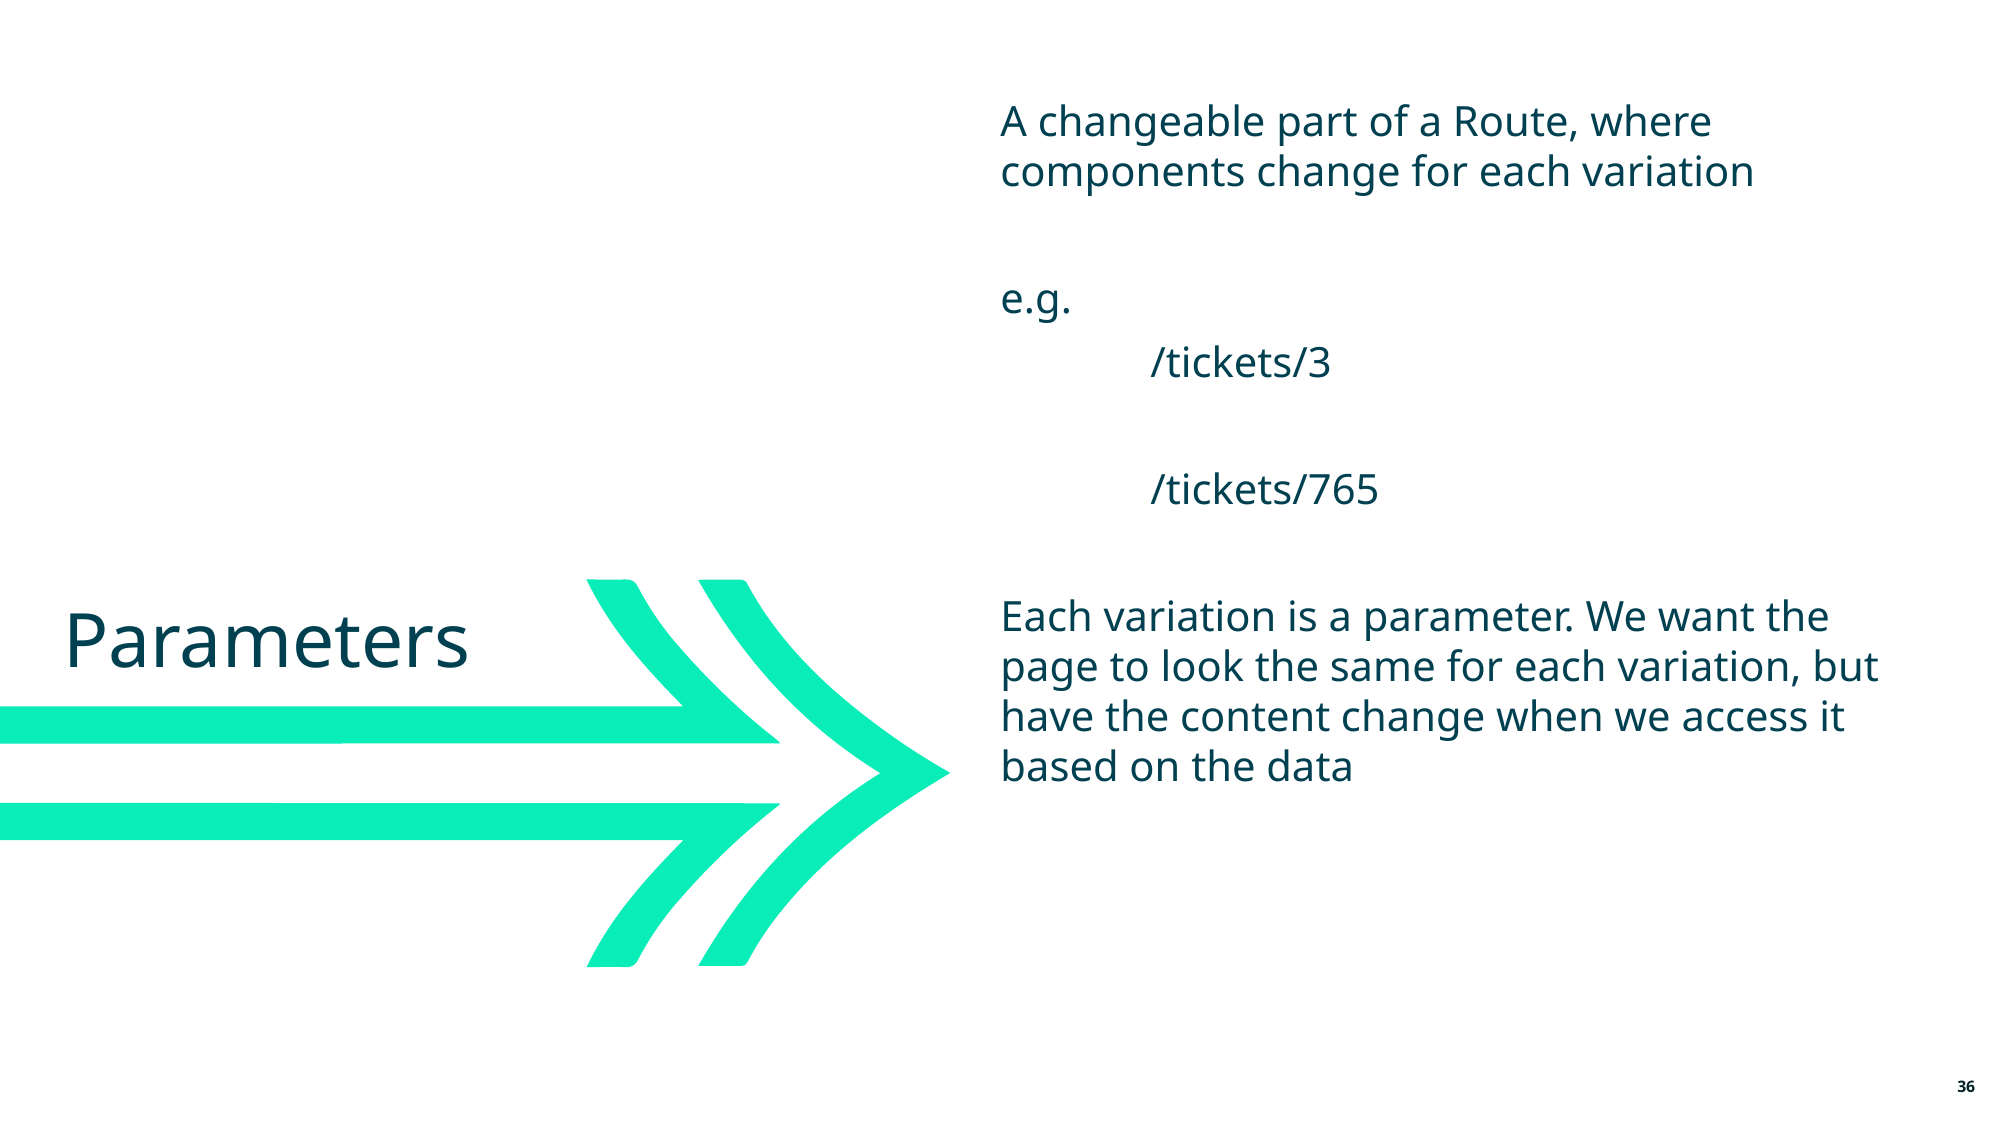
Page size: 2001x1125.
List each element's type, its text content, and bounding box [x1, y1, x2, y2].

slide_number 36 [1846, 1068, 1976, 1098]
list A changeable part of a Route, where components change for each variation e.g. /tickets/3 /tickets/765 Each variation is a parameter. We want the page to look the same for each variation, but have the content change when we access it based on the data [1000, 95, 1939, 1063]
list Parameters [63, 203, 670, 683]
